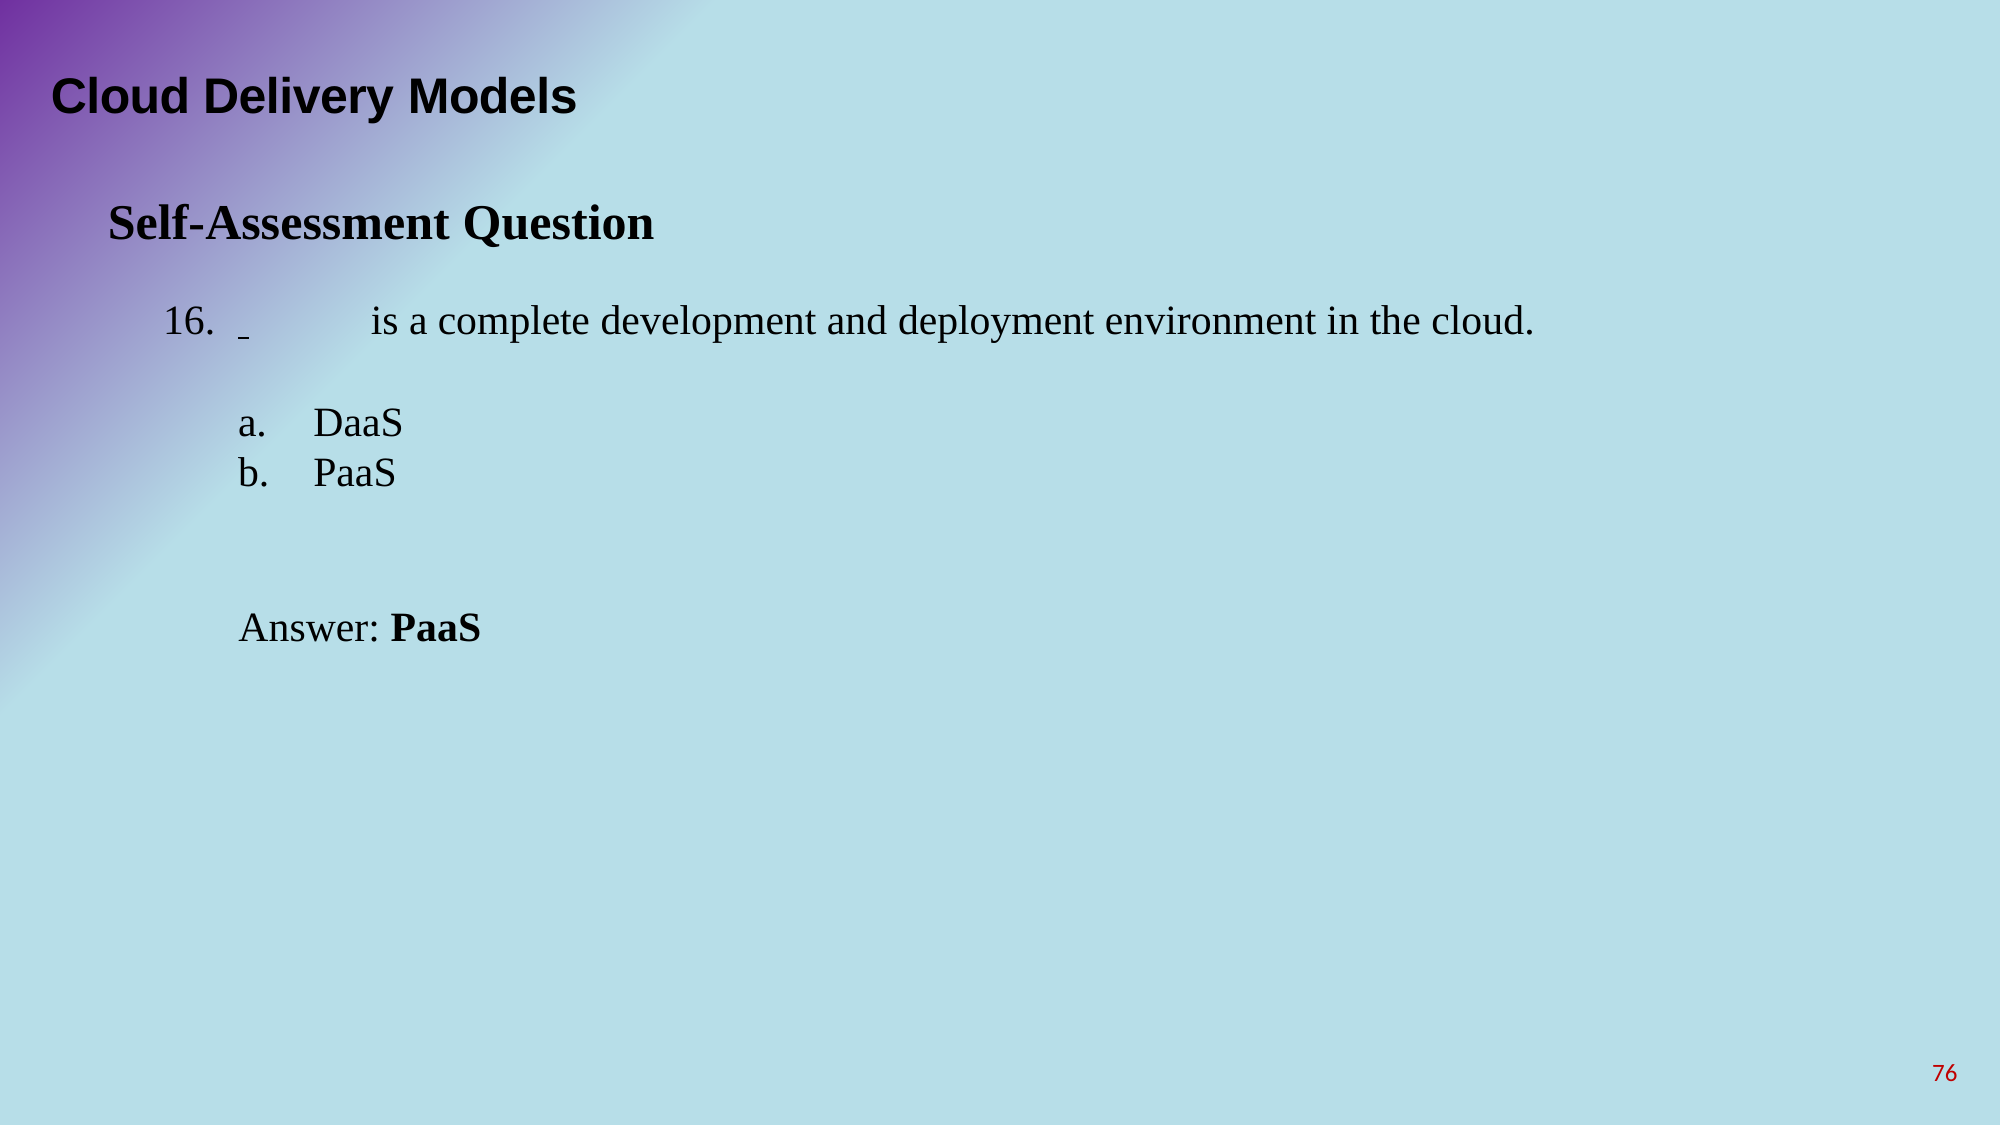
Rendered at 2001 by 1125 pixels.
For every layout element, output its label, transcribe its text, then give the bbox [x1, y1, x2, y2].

text_box Self-Assessment Question is a complete development and deployment environment in the cloud. DaaS PaaS Answer: PaaS [105, 187, 1703, 650]
title Cloud Delivery Models [48, 61, 581, 251]
slide_number 76 [1925, 1060, 1964, 1125]
